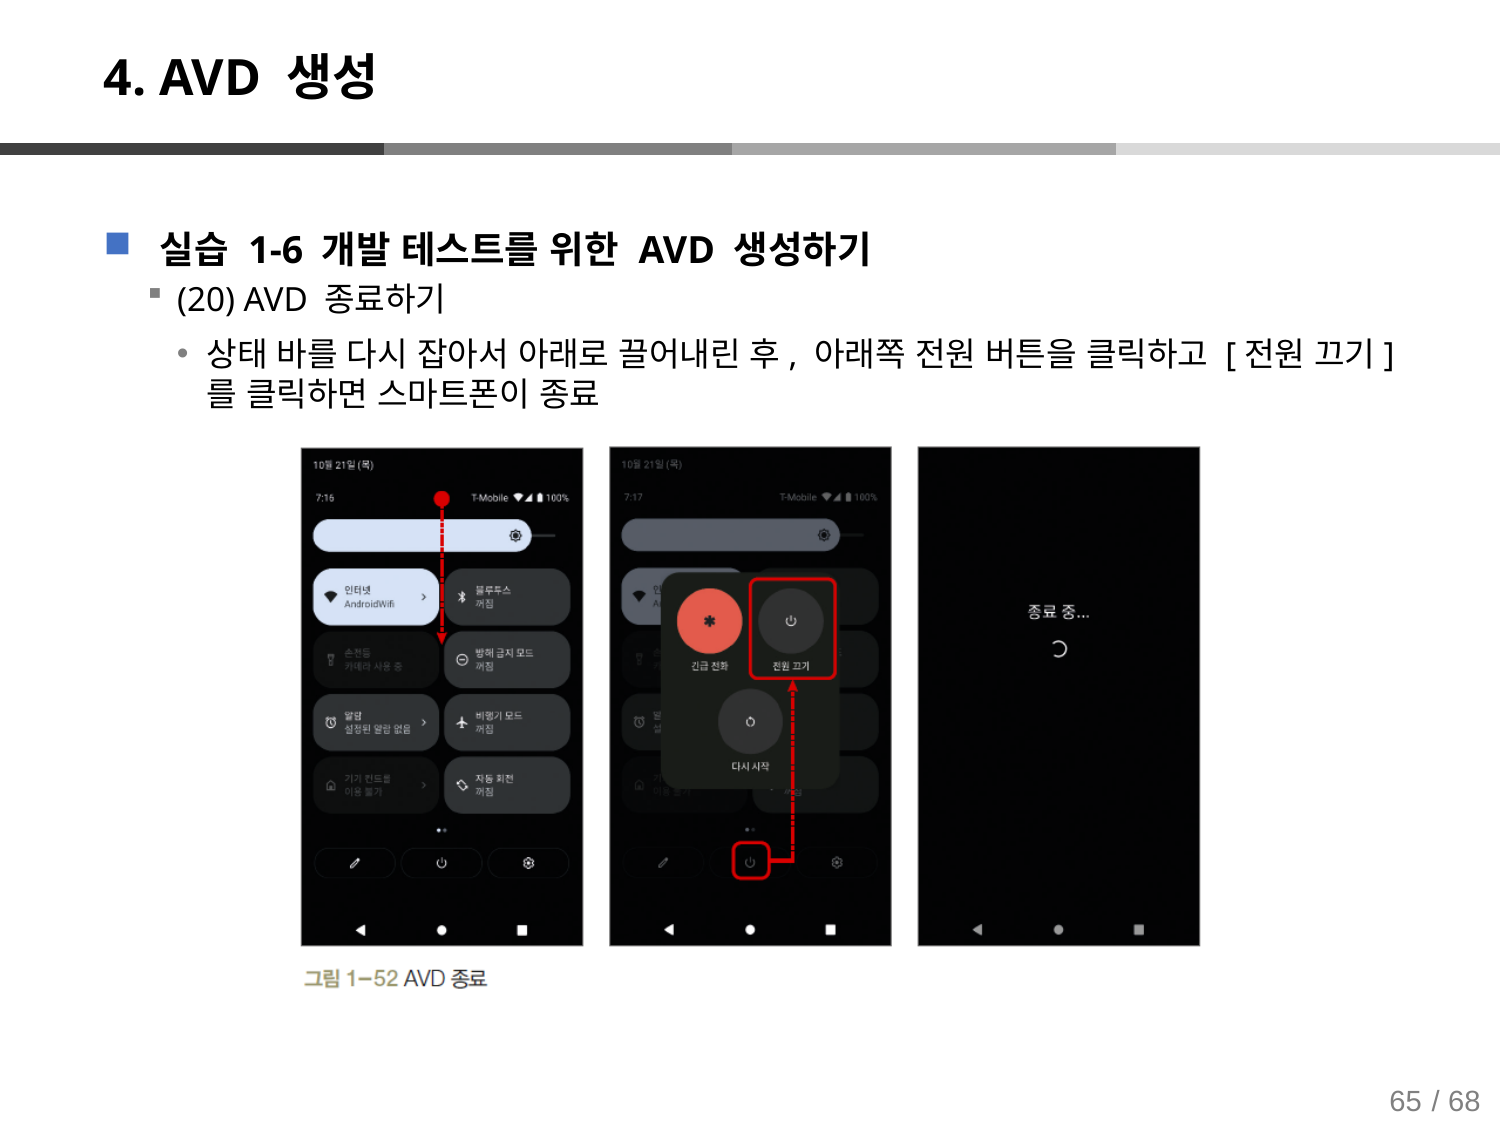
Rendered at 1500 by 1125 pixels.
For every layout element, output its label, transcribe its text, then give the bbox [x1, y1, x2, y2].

picture [294, 443, 1206, 992]
list 실습 1-6 개발 테스트를 위한 AVD 생성하기 (20) AVD 종료하기 상태 바를 다시 잡아서 아래로 끌어내린 후, 아래쪽 전원 버튼을 클릭하고 [전원 끄기]를 클릭하면 스마트폰이 종료 (21) [Device Manager] 창을 닫고, Android Studio 초기화면도 닫기 [88, 196, 1436, 1083]
title 4. AVD 생성 [88, 30, 1211, 121]
